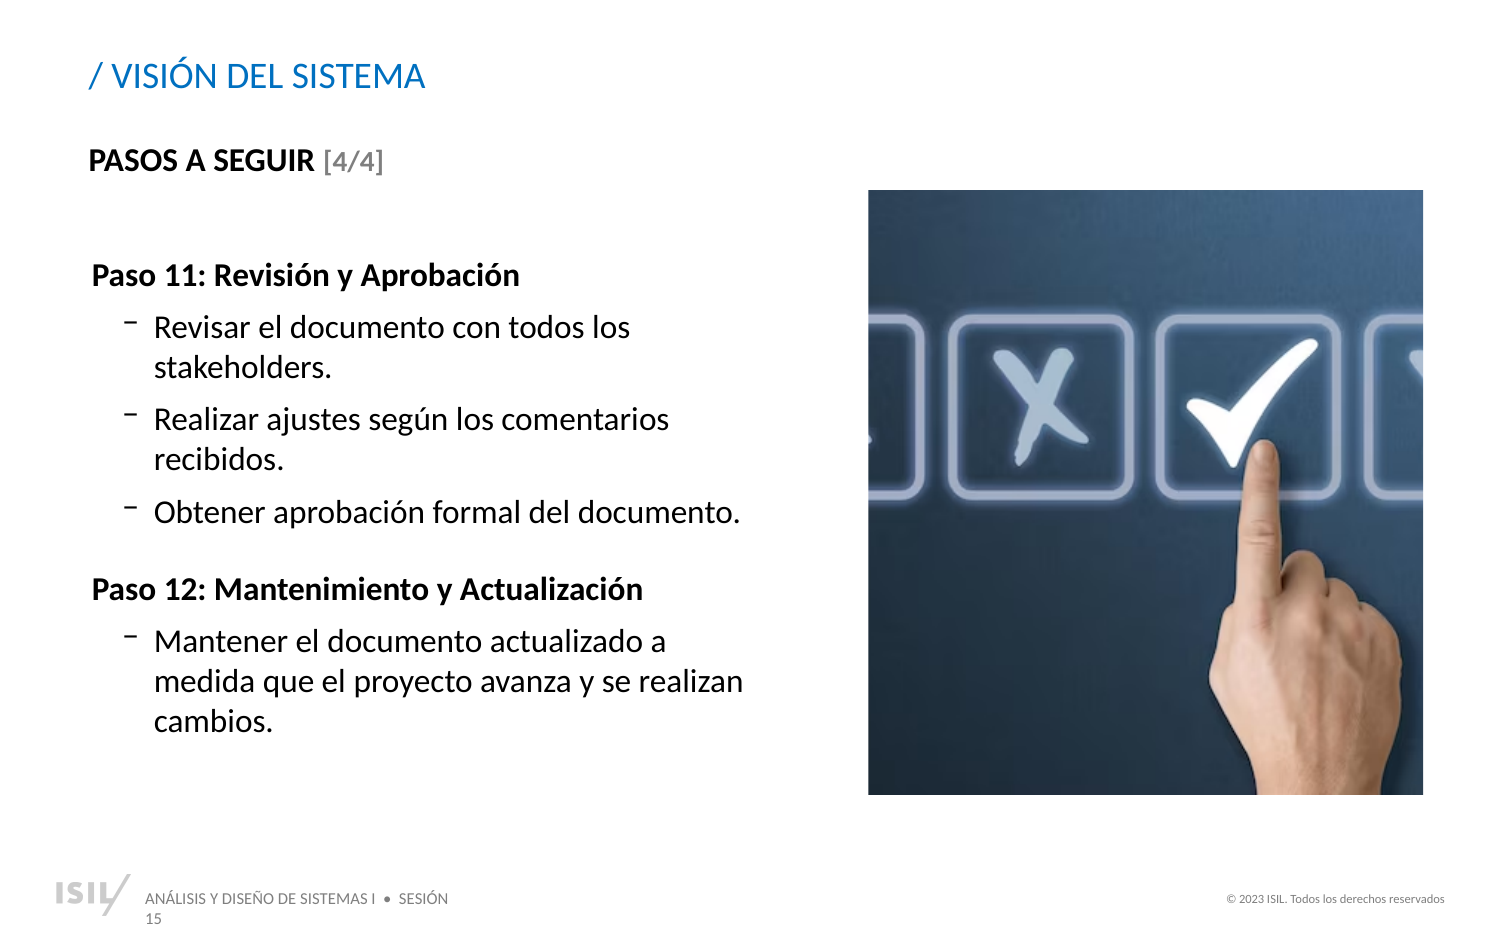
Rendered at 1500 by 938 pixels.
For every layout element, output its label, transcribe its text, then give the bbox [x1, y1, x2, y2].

list Paso 11: Revisión y Aprobación Revisar el documento con todos los stakeholders. Realizar ajustes según los comentarios recibidos. Obtener aprobación formal del documento. Paso 12: Mantenimiento y Actualización Mantener el documento actualizado a medida que el proyecto avanza y se realizan cambios. [76, 245, 781, 740]
list PASOS A SEGUIR [4/4] [76, 132, 750, 191]
list / VISIÓN DEL SISTEMA [76, 45, 1424, 104]
picture [868, 190, 1424, 795]
